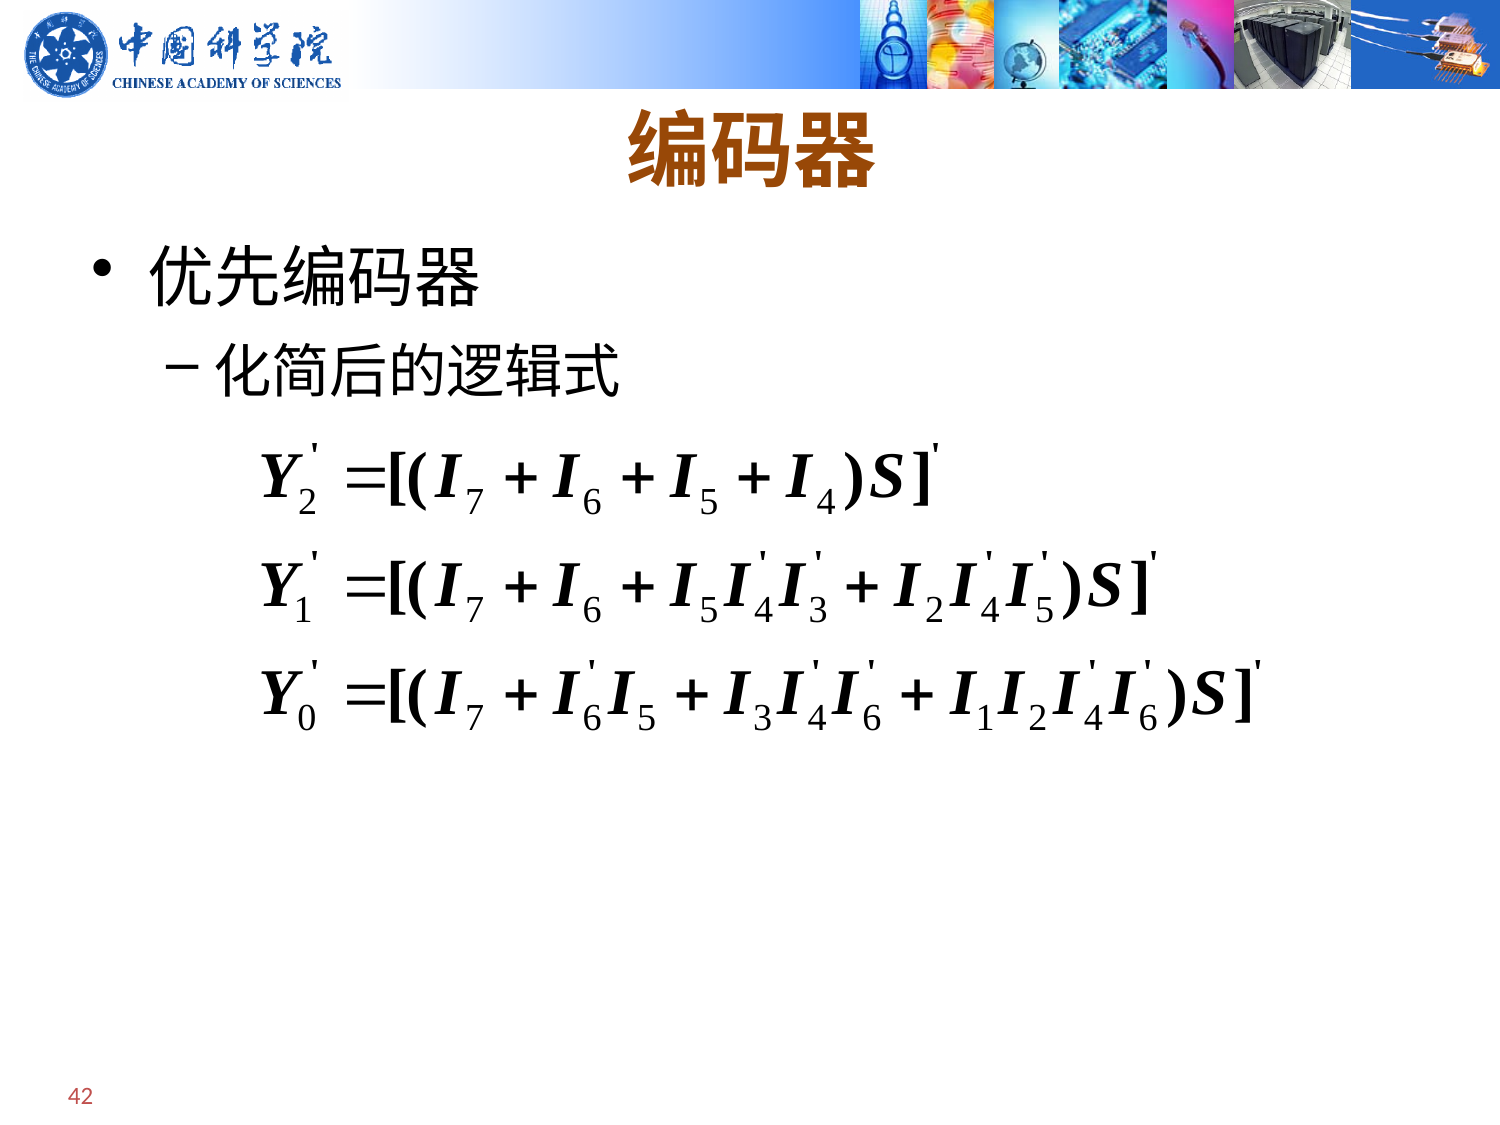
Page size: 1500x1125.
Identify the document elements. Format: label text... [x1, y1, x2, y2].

list 优先编码器 化简后的逻辑式 [76, 219, 1427, 970]
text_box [253, 426, 1273, 748]
title 编码器 [76, 90, 1427, 219]
picture [860, 0, 1500, 89]
picture [23, 10, 349, 102]
